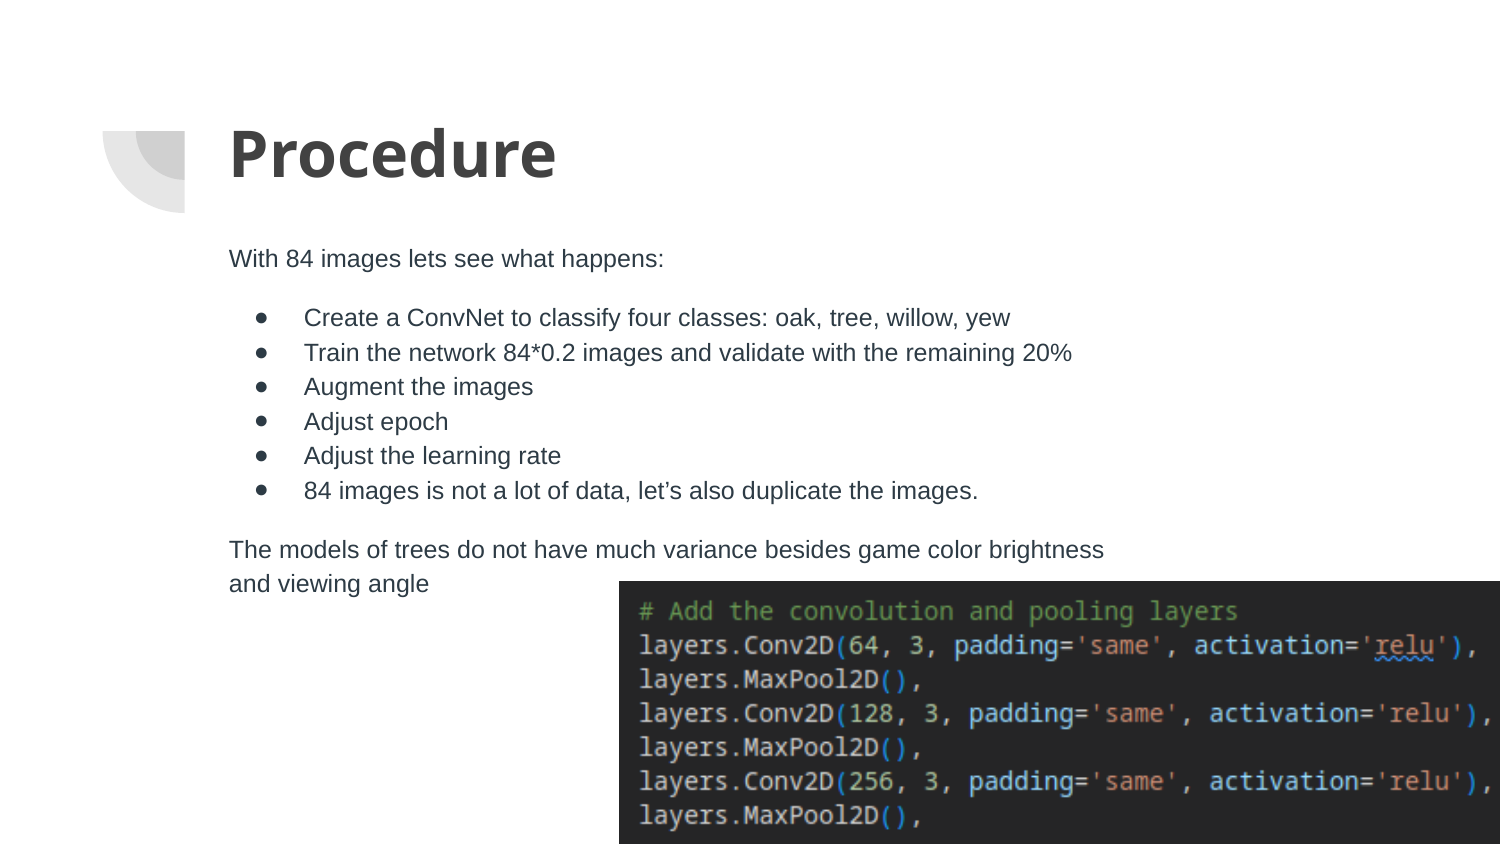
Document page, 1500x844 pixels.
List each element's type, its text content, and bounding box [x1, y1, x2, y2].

title Procedure [213, 98, 1368, 263]
picture [619, 580, 1500, 844]
list With 84 images lets see what happens: Create a ConvNet to classify four classes: oak, tree, willow, yew Train the network 84*0.2 images and validate with the remaining 20% Augment the images Adjust epoch Adjust the learning rate 84 images is not a lot of data, let’s also duplicate the images. The models of trees do not have much variance besides game color brightness and viewing angle [213, 223, 1127, 771]
